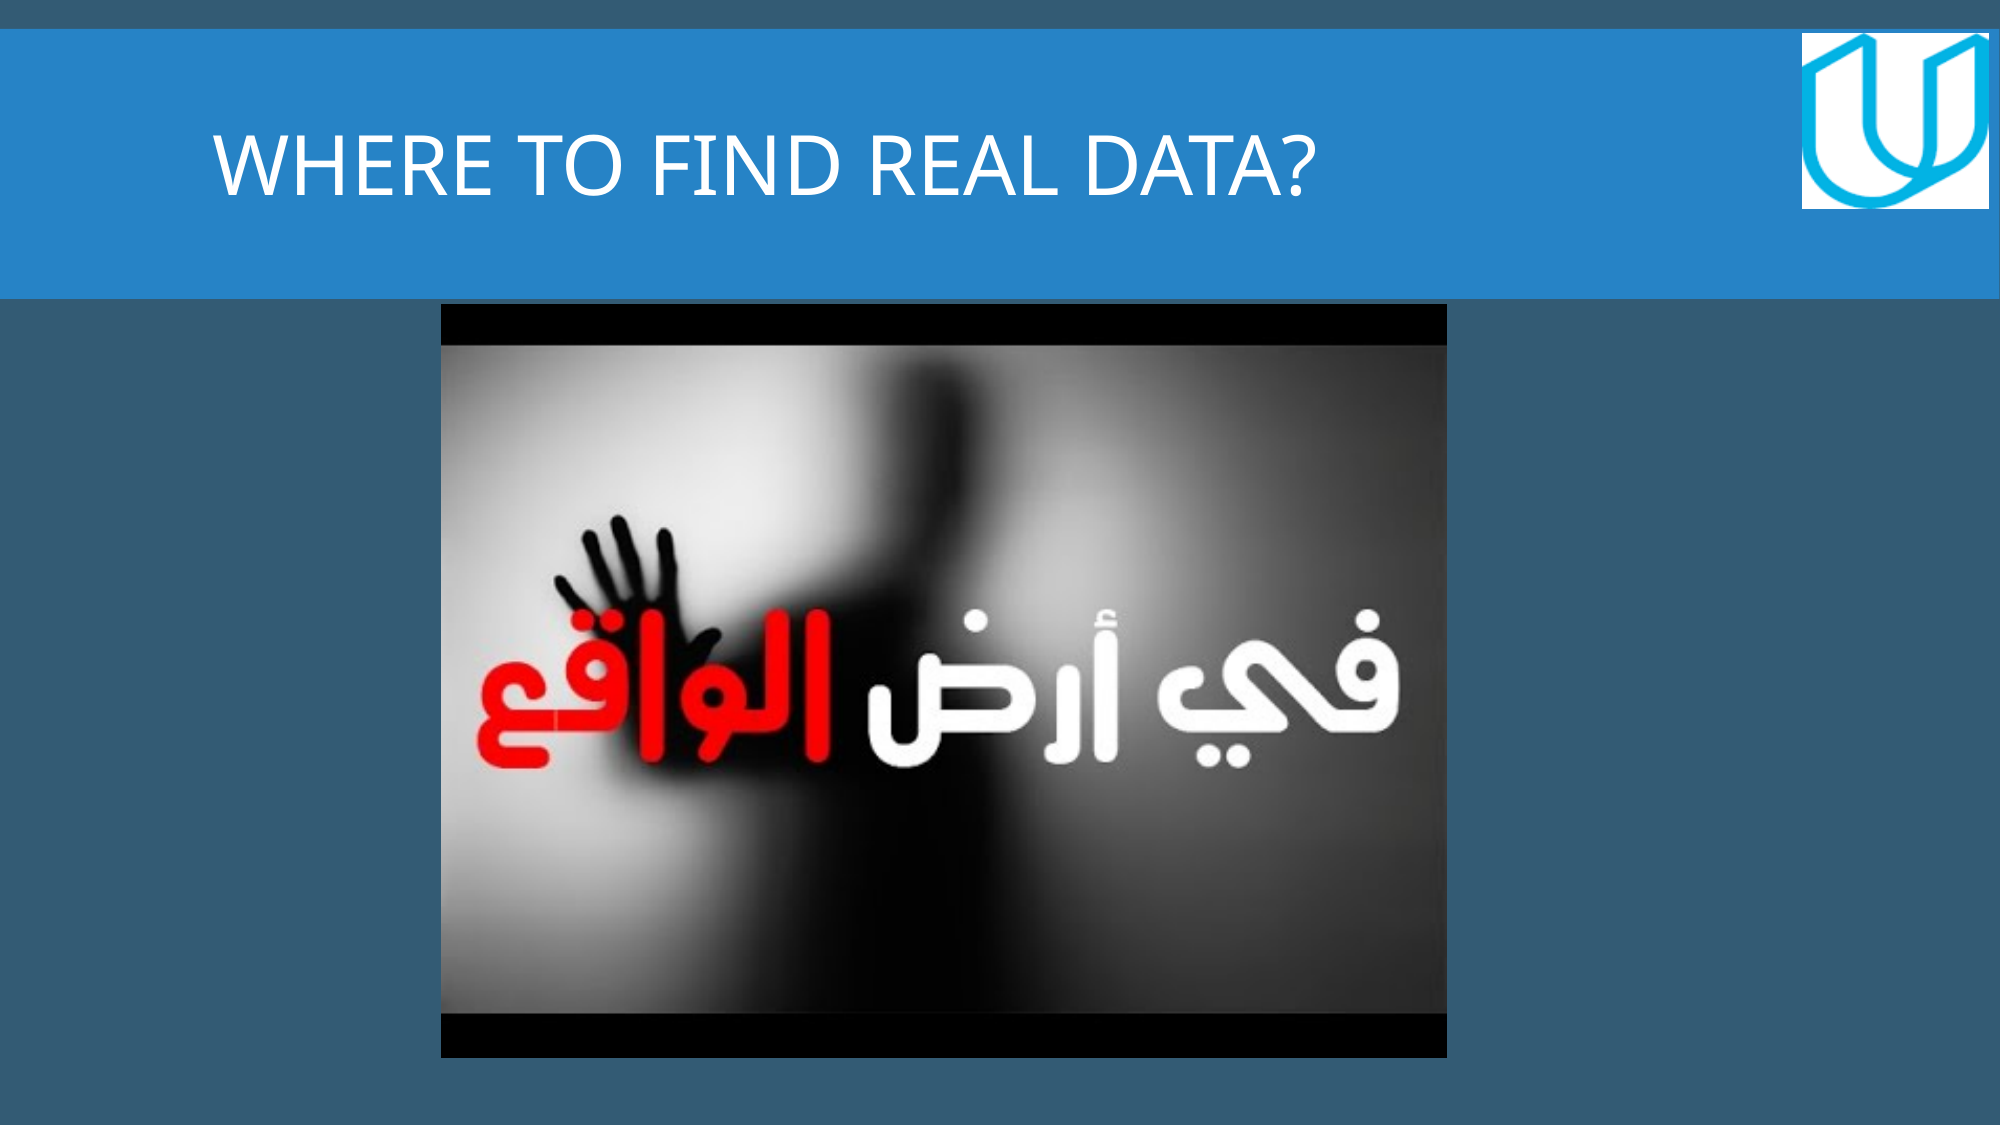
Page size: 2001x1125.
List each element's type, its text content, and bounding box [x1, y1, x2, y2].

picture [1802, 33, 1989, 167]
title Where to find real data? [197, 46, 1803, 295]
picture [1816, 47, 1912, 197]
picture [441, 303, 1447, 1058]
picture [1876, 124, 1989, 209]
picture [1803, 159, 1866, 209]
picture [1933, 47, 1974, 167]
